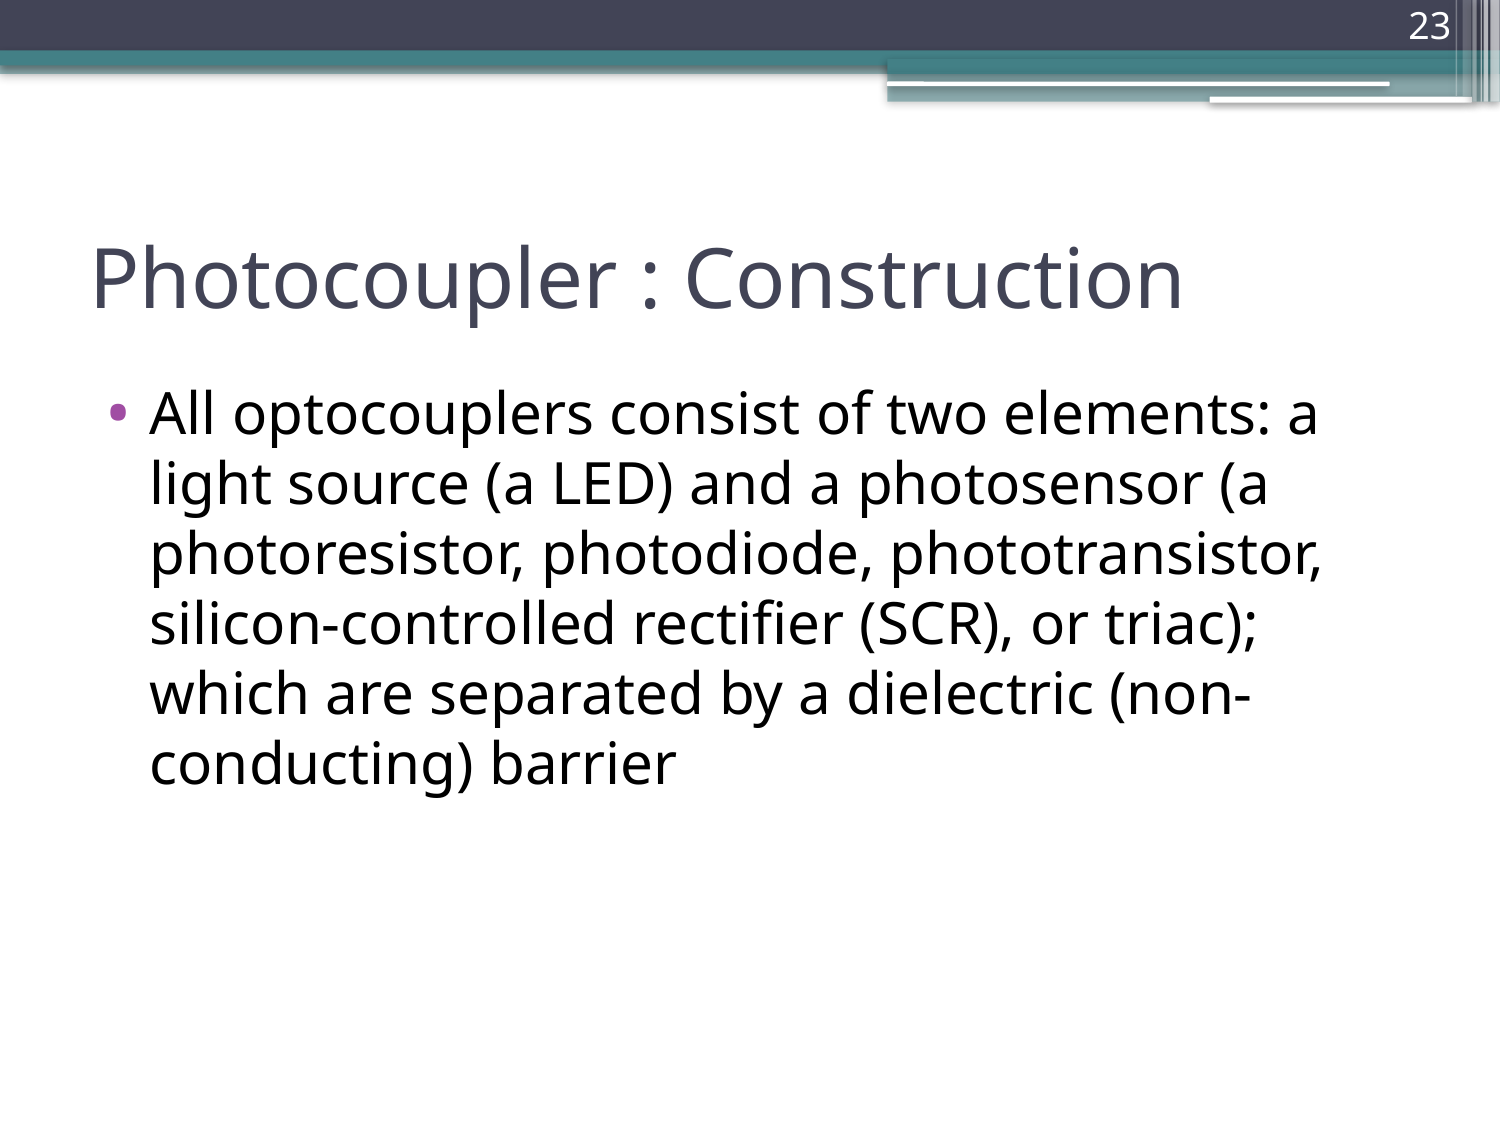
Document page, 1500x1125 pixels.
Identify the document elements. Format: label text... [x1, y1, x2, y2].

title Photocoupler : Construction [75, 187, 1425, 363]
slide_number 23 [1341, 0, 1466, 61]
list All optocouplers consist of two elements: a light source (a LED) and a photosensor (a photoresistor, photodiode, phototransistor, silicon-controlled rectifier (SCR), or triac); which are separated by a dielectric (non-conducting) barrier [75, 368, 1425, 1079]
